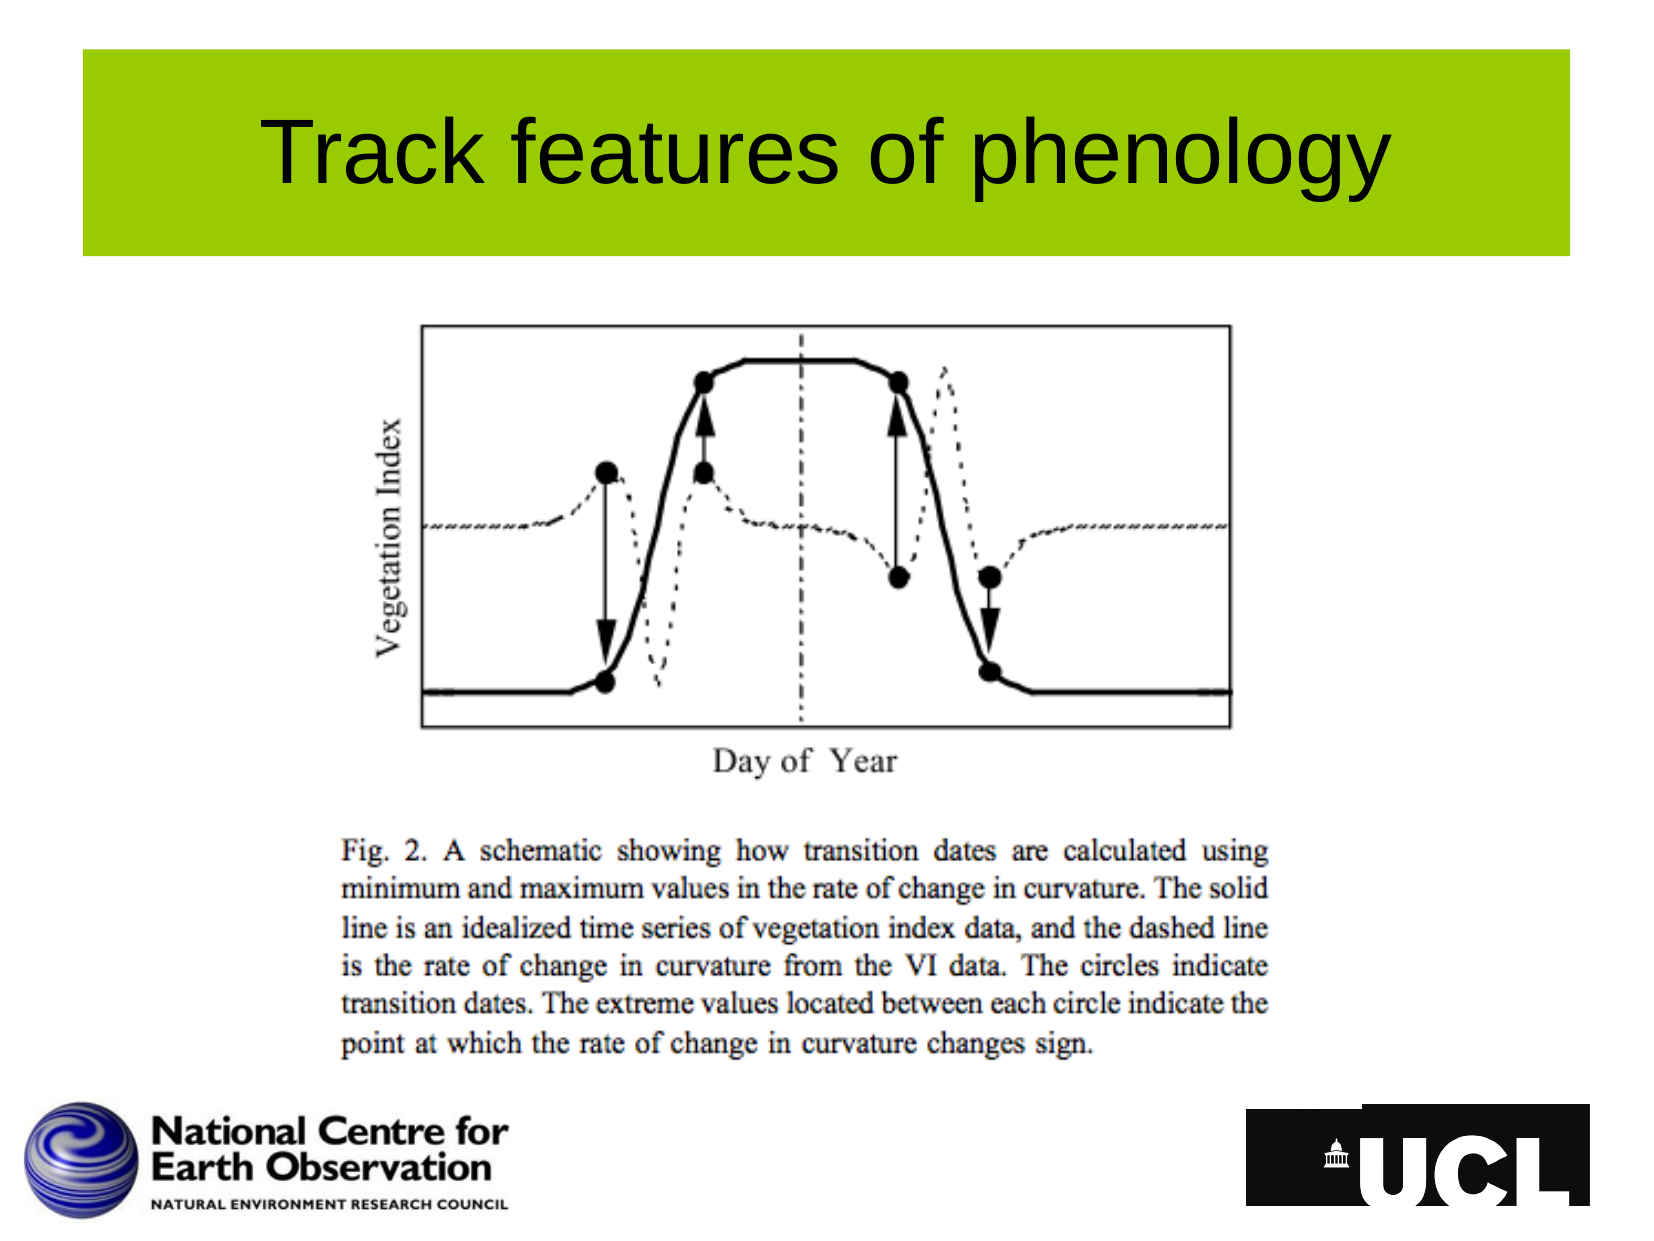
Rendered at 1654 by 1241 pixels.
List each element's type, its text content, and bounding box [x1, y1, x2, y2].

picture [1246, 1104, 1590, 1206]
picture [23, 1097, 513, 1223]
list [82, 289, 1571, 1109]
title Track features of phenology [82, 49, 1571, 257]
